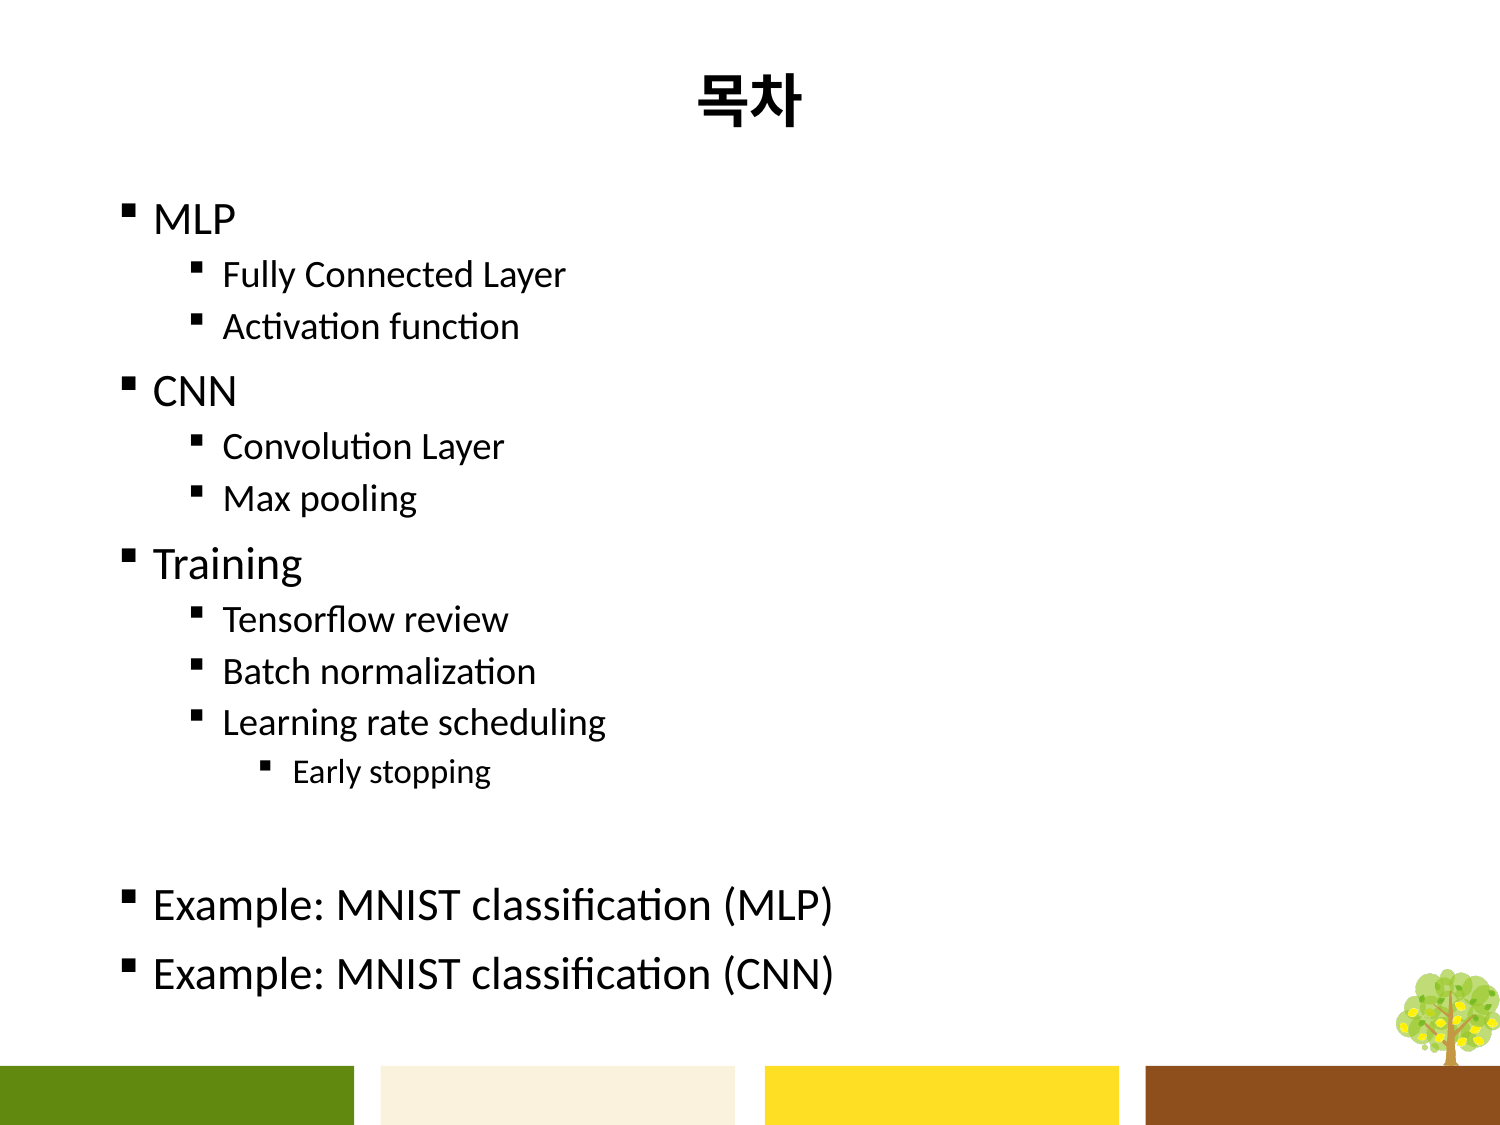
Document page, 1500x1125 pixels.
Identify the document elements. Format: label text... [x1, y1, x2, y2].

list MLP Fully Connected Layer Activation function CNN Convolution Layer Max pooling Training Tensorflow review Batch normalization Learning rate scheduling Early stopping Example: MNIST classification (MLP) Example: MNIST classification (CNN) [103, 186, 1397, 1014]
picture [1396, 969, 1500, 1066]
title 목차 [103, 59, 1397, 149]
